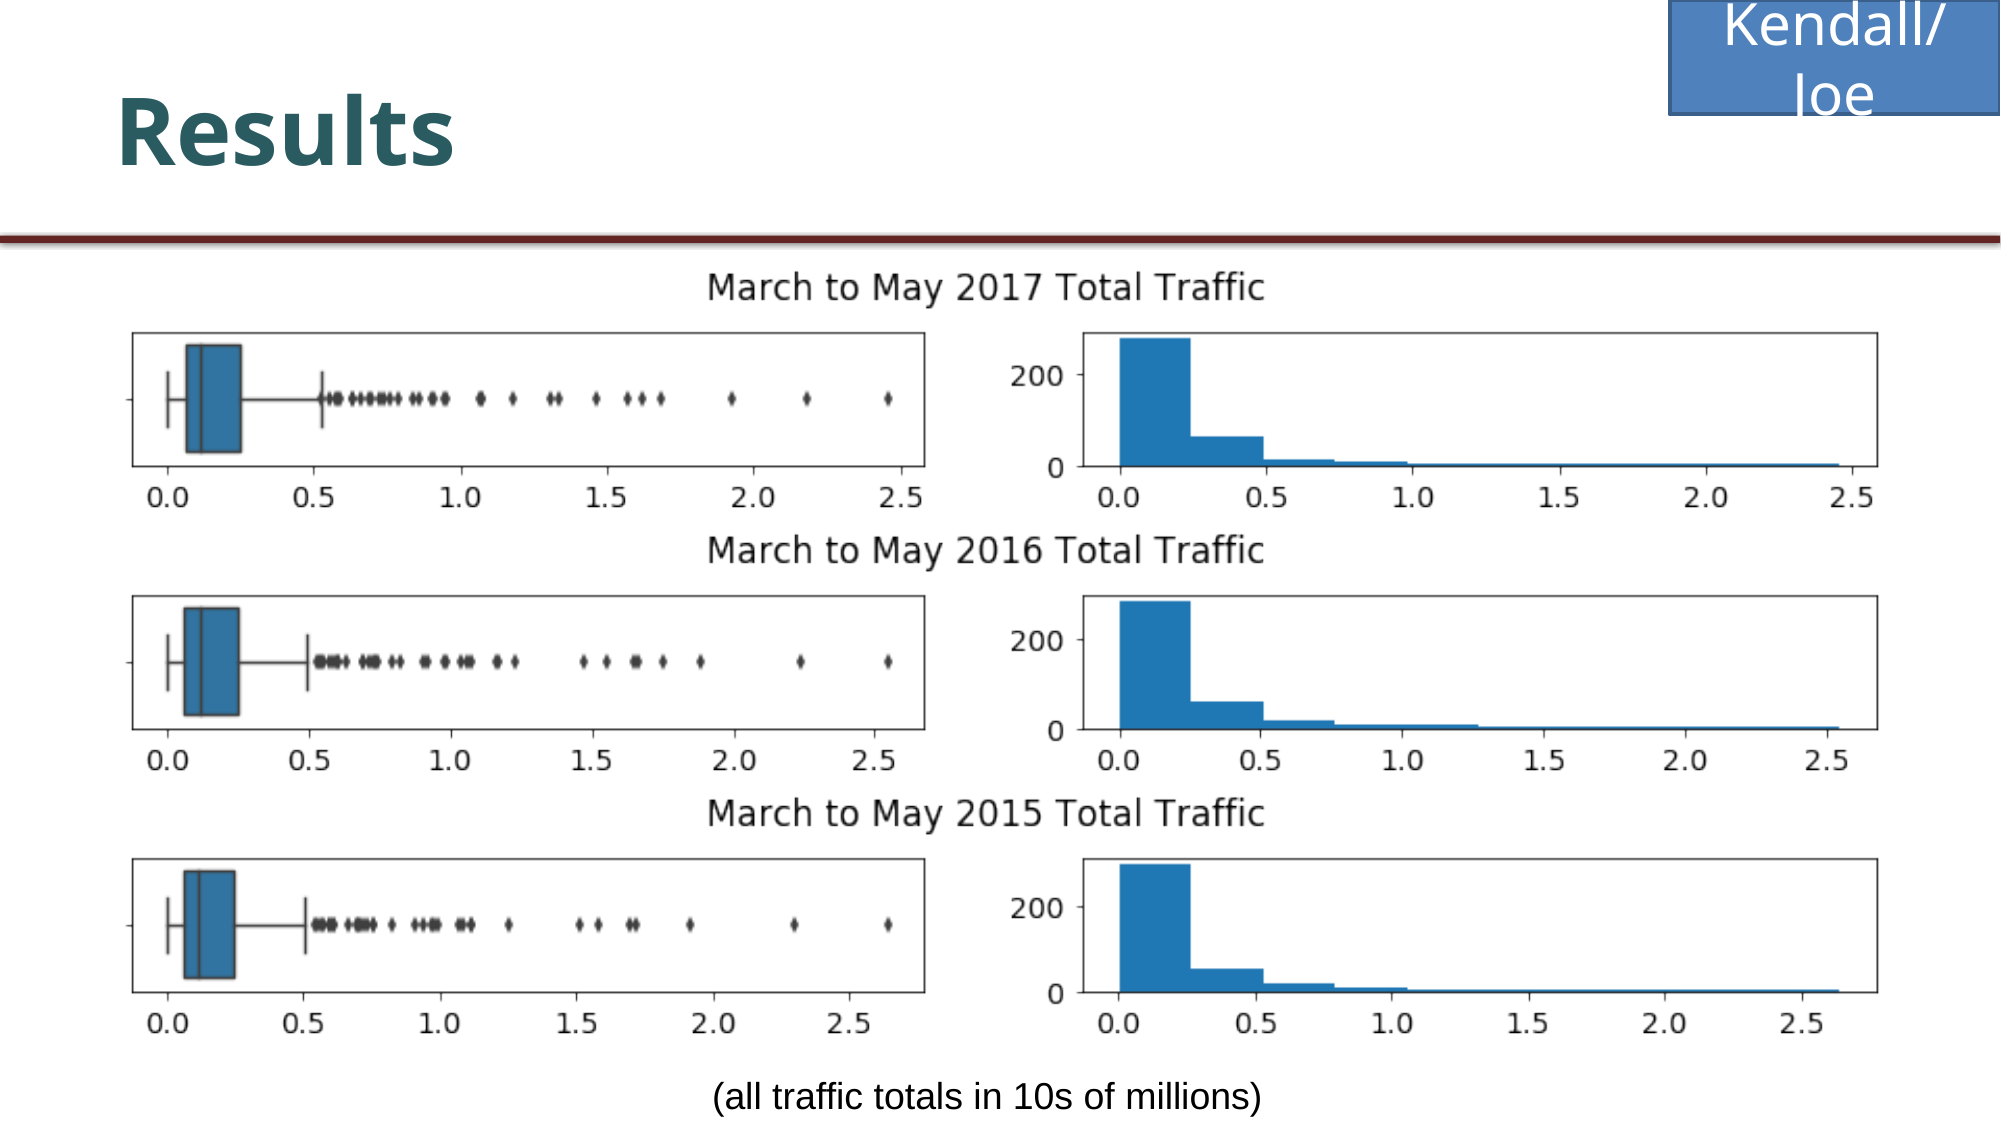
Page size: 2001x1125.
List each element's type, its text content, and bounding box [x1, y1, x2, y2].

picture [109, 257, 1898, 1055]
text_box Results [99, 25, 1900, 231]
text_box Kendall/Joe [1668, 0, 2000, 116]
text_box (all traffic totals in 10s of millions) [697, 1066, 1328, 1125]
